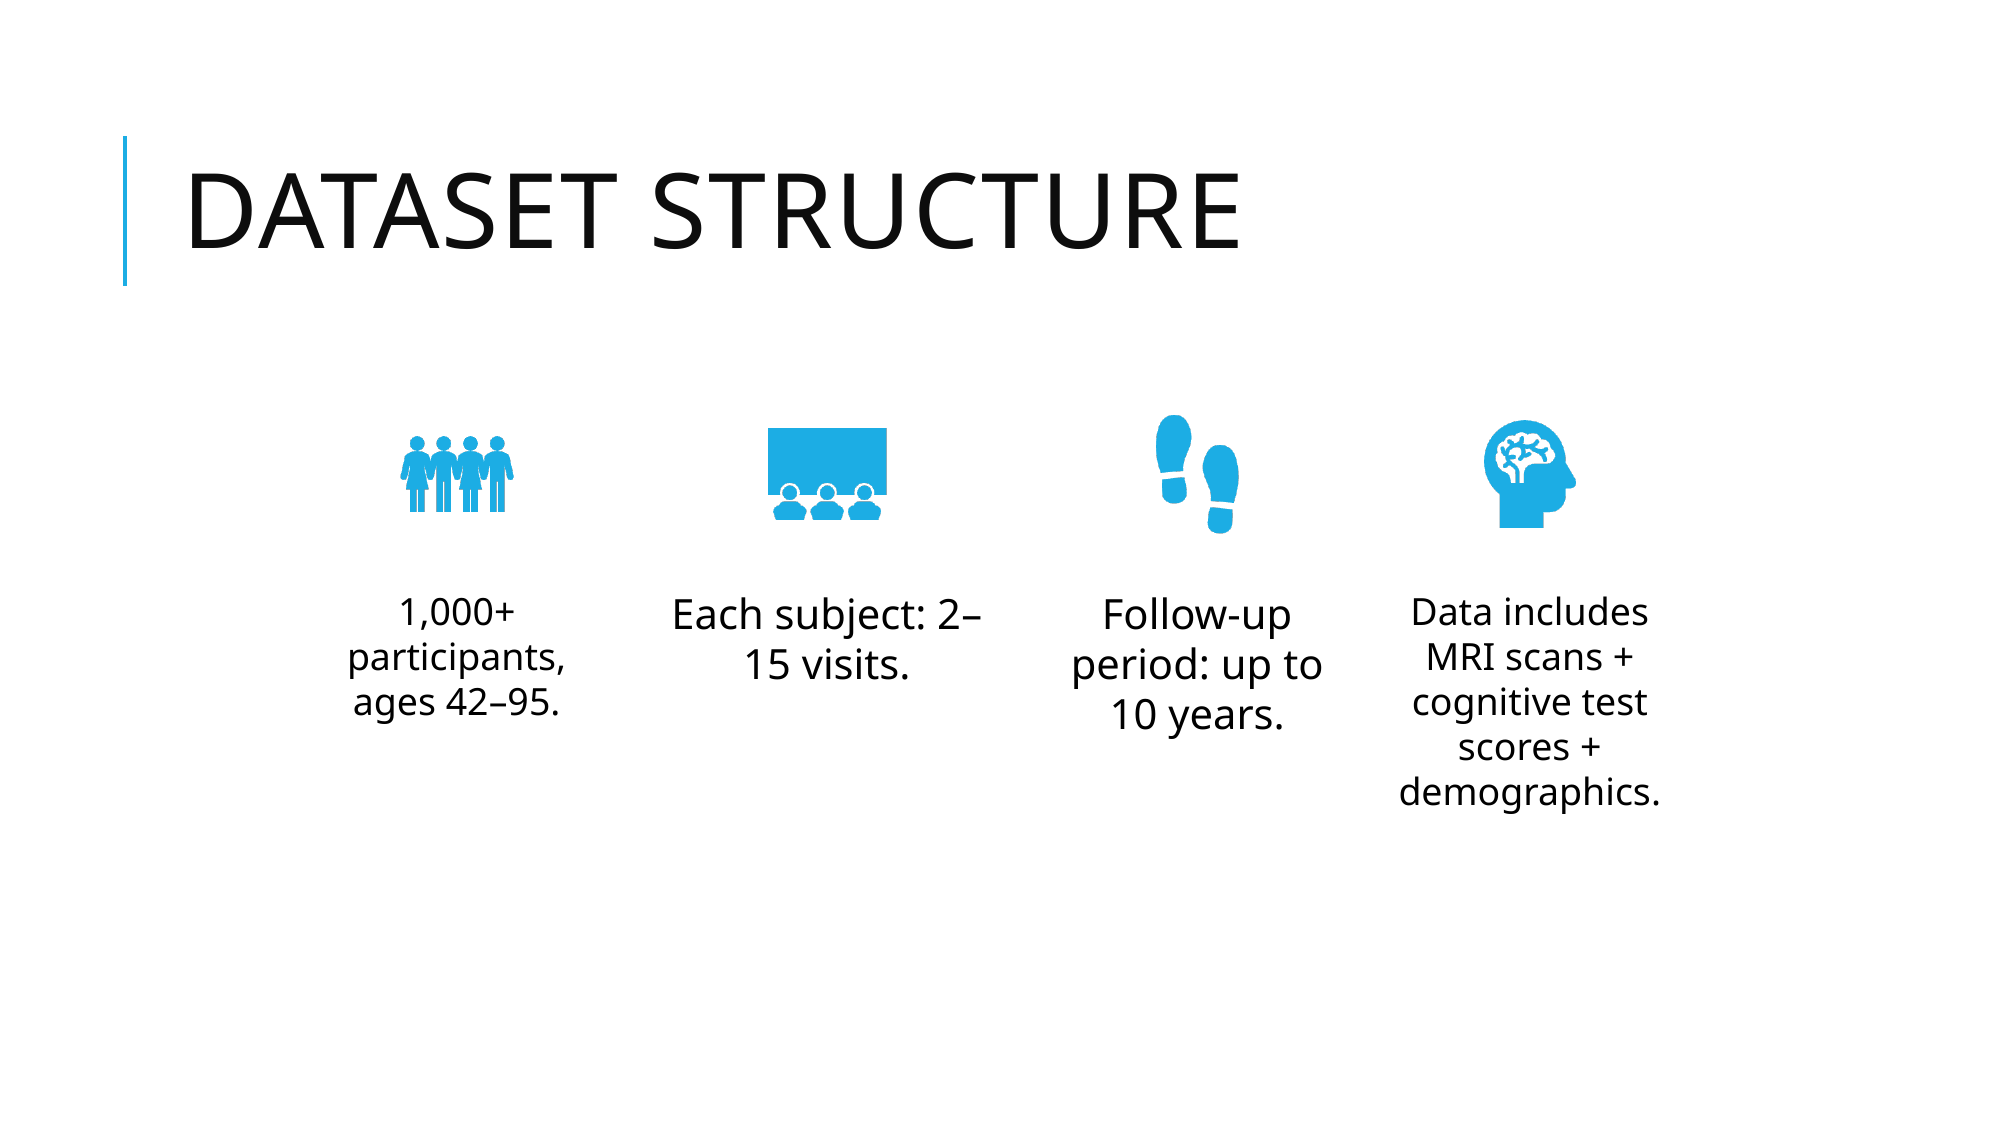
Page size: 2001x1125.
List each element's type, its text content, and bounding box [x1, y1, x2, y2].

title Dataset Structure [168, 96, 1763, 342]
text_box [167, 362, 1819, 794]
